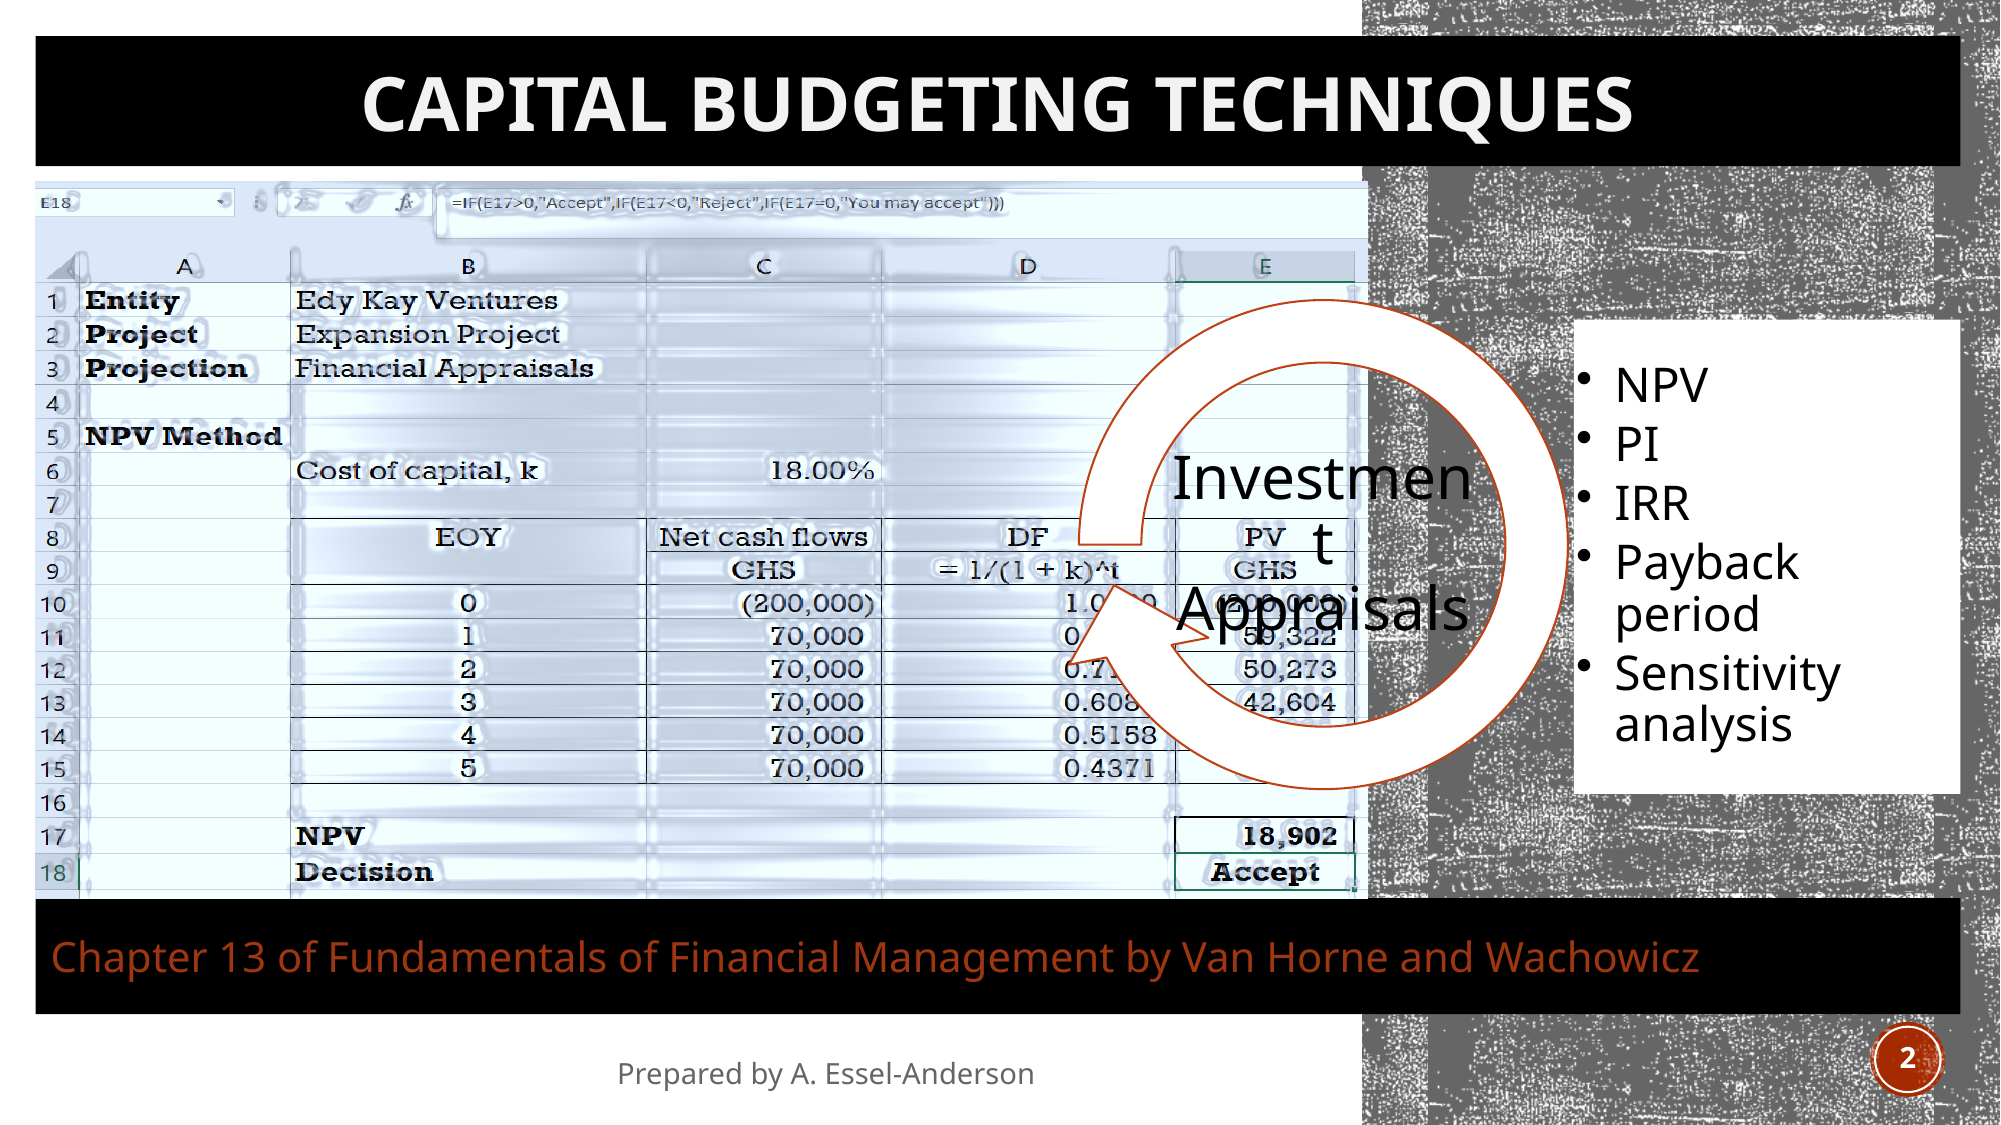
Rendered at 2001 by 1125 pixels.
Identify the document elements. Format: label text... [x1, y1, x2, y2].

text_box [1053, 194, 1958, 895]
title Capital Budgeting Techniques [35, 36, 1961, 167]
list Chapter 13 of Fundamentals of Financial Management by Van Horne and Wachowicz [35, 899, 1961, 1015]
footer Prepared by A. Essel-Anderson [475, 1042, 1051, 1103]
picture [35, 181, 1368, 899]
list Dependency and mutual exclusion Ranking problems Multiple internal rate of return Capital rationing [1362, 0, 2000, 1125]
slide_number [1306, 1028, 1844, 1089]
slide_number 2 [1855, 1028, 1961, 1089]
